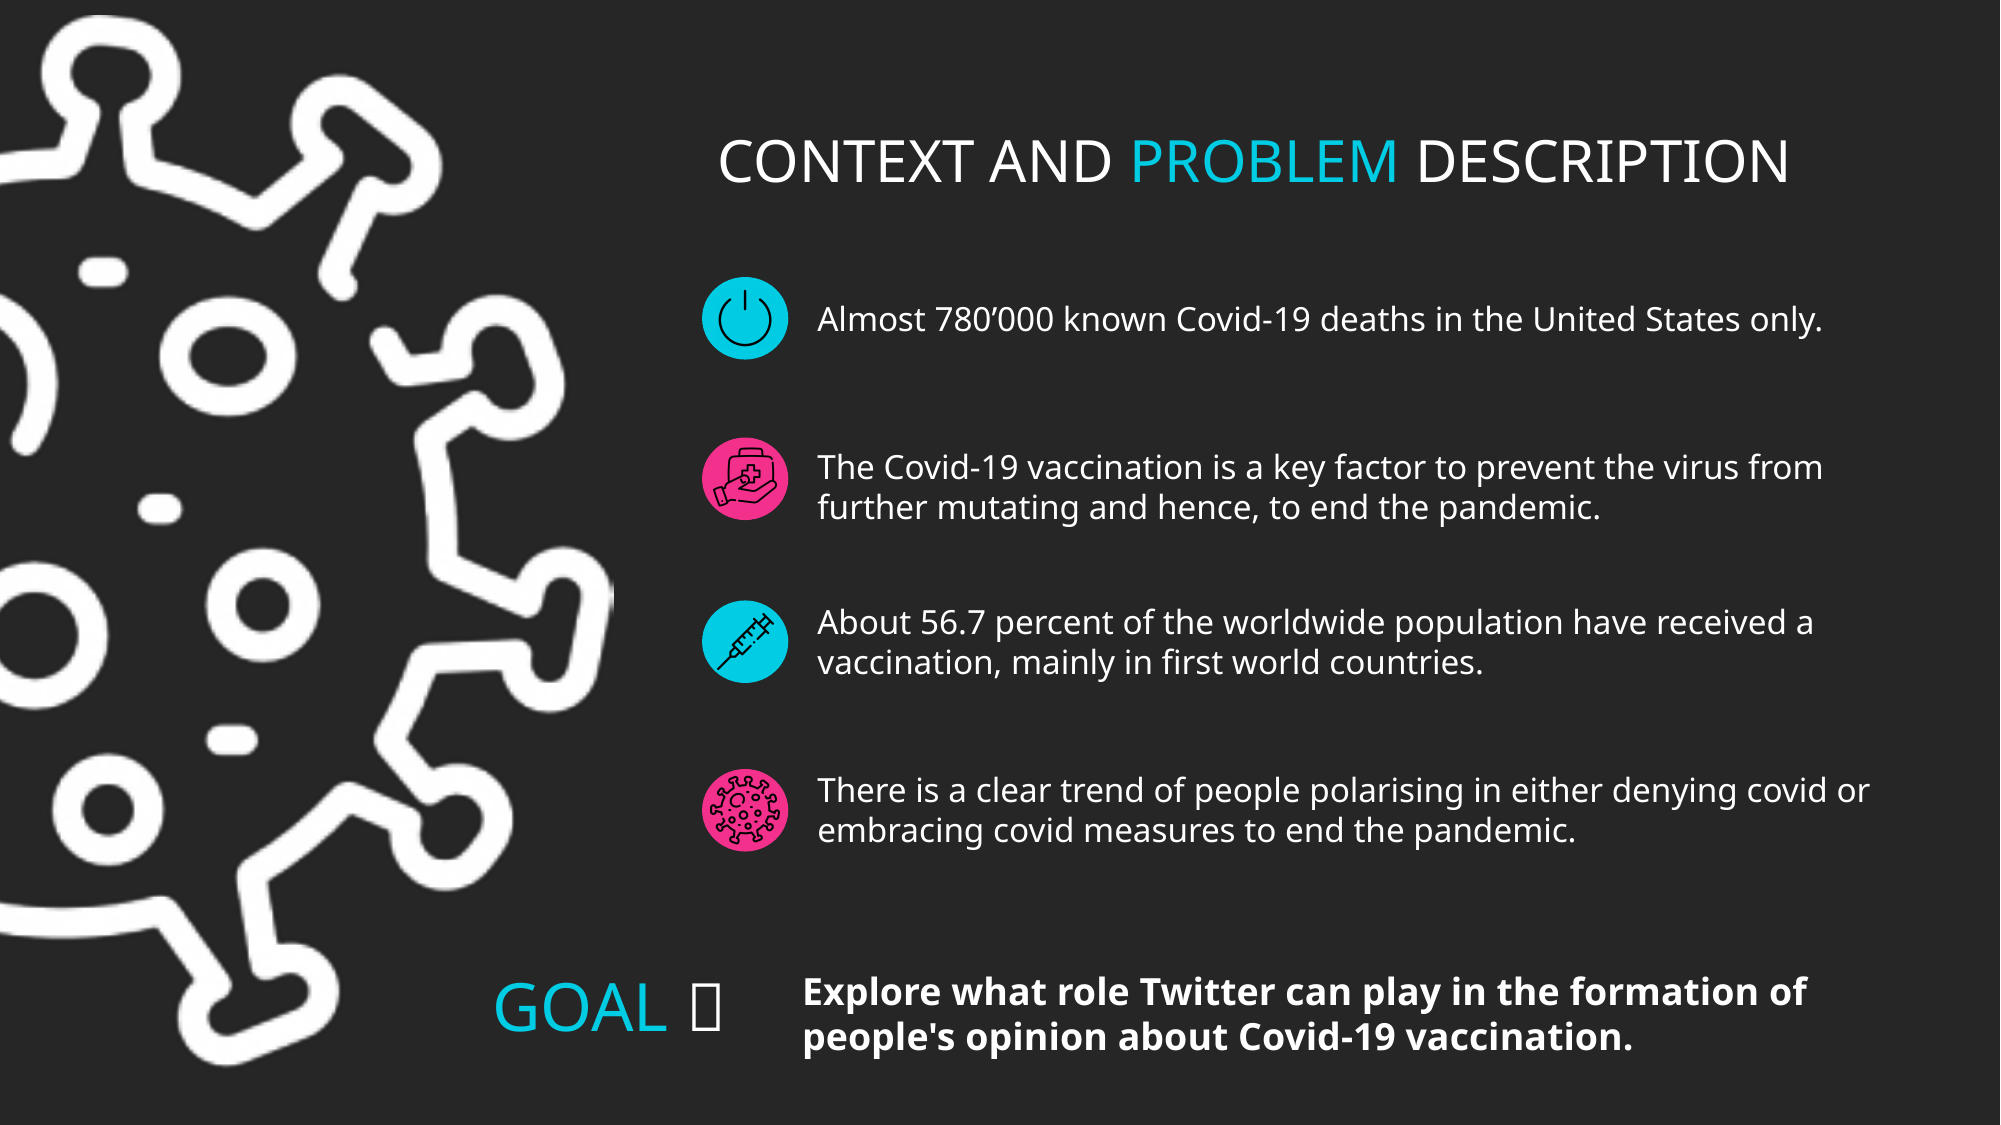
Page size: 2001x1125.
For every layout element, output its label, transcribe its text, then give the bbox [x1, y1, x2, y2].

text_box [702, 600, 789, 684]
picture [710, 775, 780, 845]
picture [0, 15, 614, 1100]
text_box Almost 780’000 known Covid-19 deaths in the United States only. [802, 290, 1943, 346]
picture [717, 613, 774, 670]
text_box [702, 451, 713, 507]
text_box Explore what role Twitter can play in the formation of people's opinion about Covid-19 vaccination. [787, 960, 1954, 1065]
text_box CONTEXT AND PROBLEM DESCRIPTION [703, 117, 1943, 202]
text_box [722, 845, 769, 852]
text_box GOAL  [614, 957, 788, 1053]
text_box The Covid-19 vaccination is a key factor to prevent the virus from further mutating and hence, to end the pandemic. [802, 438, 1943, 534]
text_box [702, 786, 710, 834]
text_box [720, 437, 770, 445]
picture [715, 288, 775, 348]
text_box [702, 276, 789, 360]
text_box About 56.7 percent of the worldwide population have received a vaccination, mainly in first world countries. [802, 593, 1943, 689]
text_box [780, 785, 789, 835]
text_box There is a clear trend of people polarising in either denying covid or embracing covid measures to end the pandemic. [802, 762, 1943, 857]
text_box [777, 451, 789, 507]
text_box [722, 768, 768, 775]
picture [713, 445, 777, 509]
text_box [715, 509, 775, 521]
